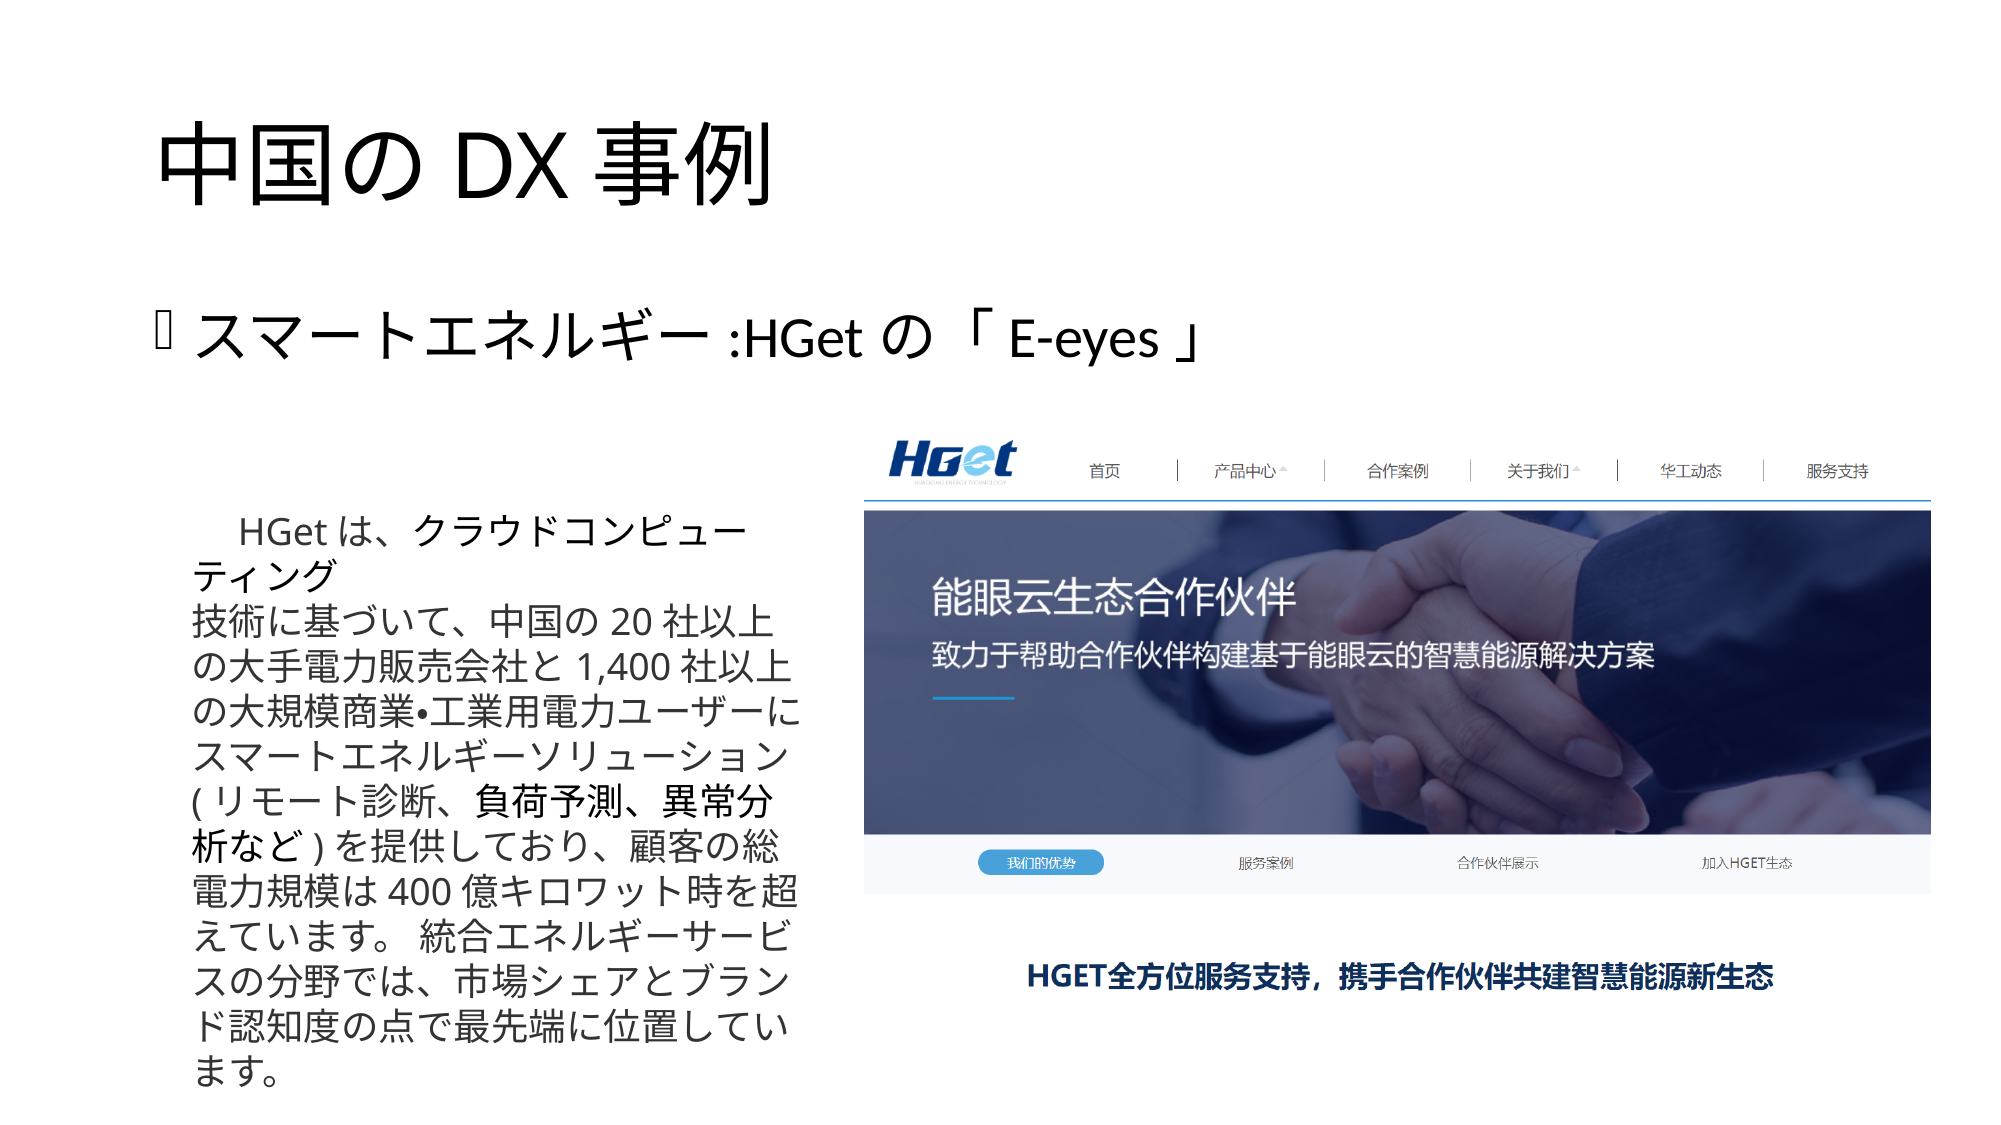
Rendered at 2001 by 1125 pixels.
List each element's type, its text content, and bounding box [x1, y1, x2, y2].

picture [864, 412, 1931, 1014]
list スマートエネルギー:HGetの「E-eyes」 [138, 299, 1864, 1014]
text_box HGetは、クラウドコンピューティング 技術に基づいて、中国の20社以上の大手電力販売会社と1,400社以上の大規模商業・工業用電力ユーザーにスマートエネルギーソリューション(リモート診断、負荷予測、異常分析など)を提供しており、顧客の総電力規模は400億キロワット時を超えています。 統合エネルギーサービスの分野では、市場シェアとブランド認知度の点で最先端に位置しています。 [176, 500, 827, 1101]
title 中国のDX事例 [138, 60, 1864, 278]
